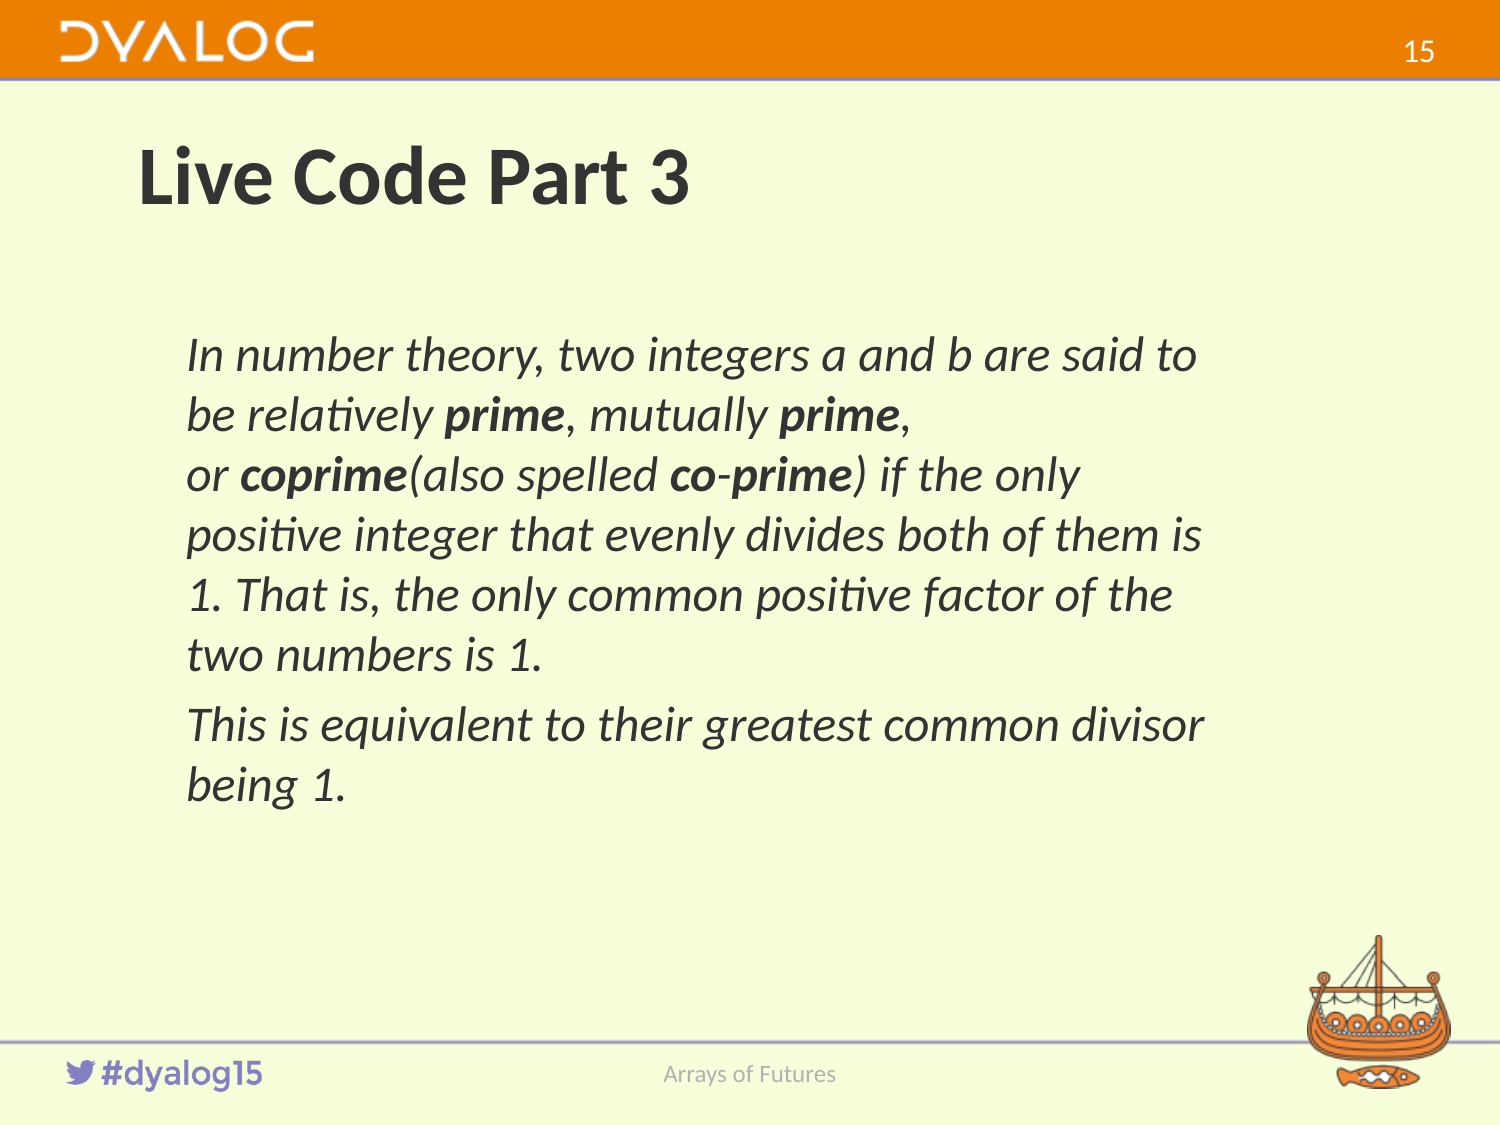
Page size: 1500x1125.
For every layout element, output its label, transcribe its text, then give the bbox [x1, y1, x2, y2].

picture [0, 0, 1500, 1125]
footer Arrays of Futures [395, 1042, 1105, 1103]
slide_number 14 [1293, 19, 1451, 79]
title Live Code Part 3 [123, 113, 1376, 254]
list In number theory, two integers a and b are said to be relatively prime, mutually prime, or coprime(also spelled co-prime) if the only positive integer that evenly divides both of them is 1. That is, the only common positive factor of the two numbers is 1. This is equivalent to their greatest common divisor being 1. [171, 314, 1258, 847]
